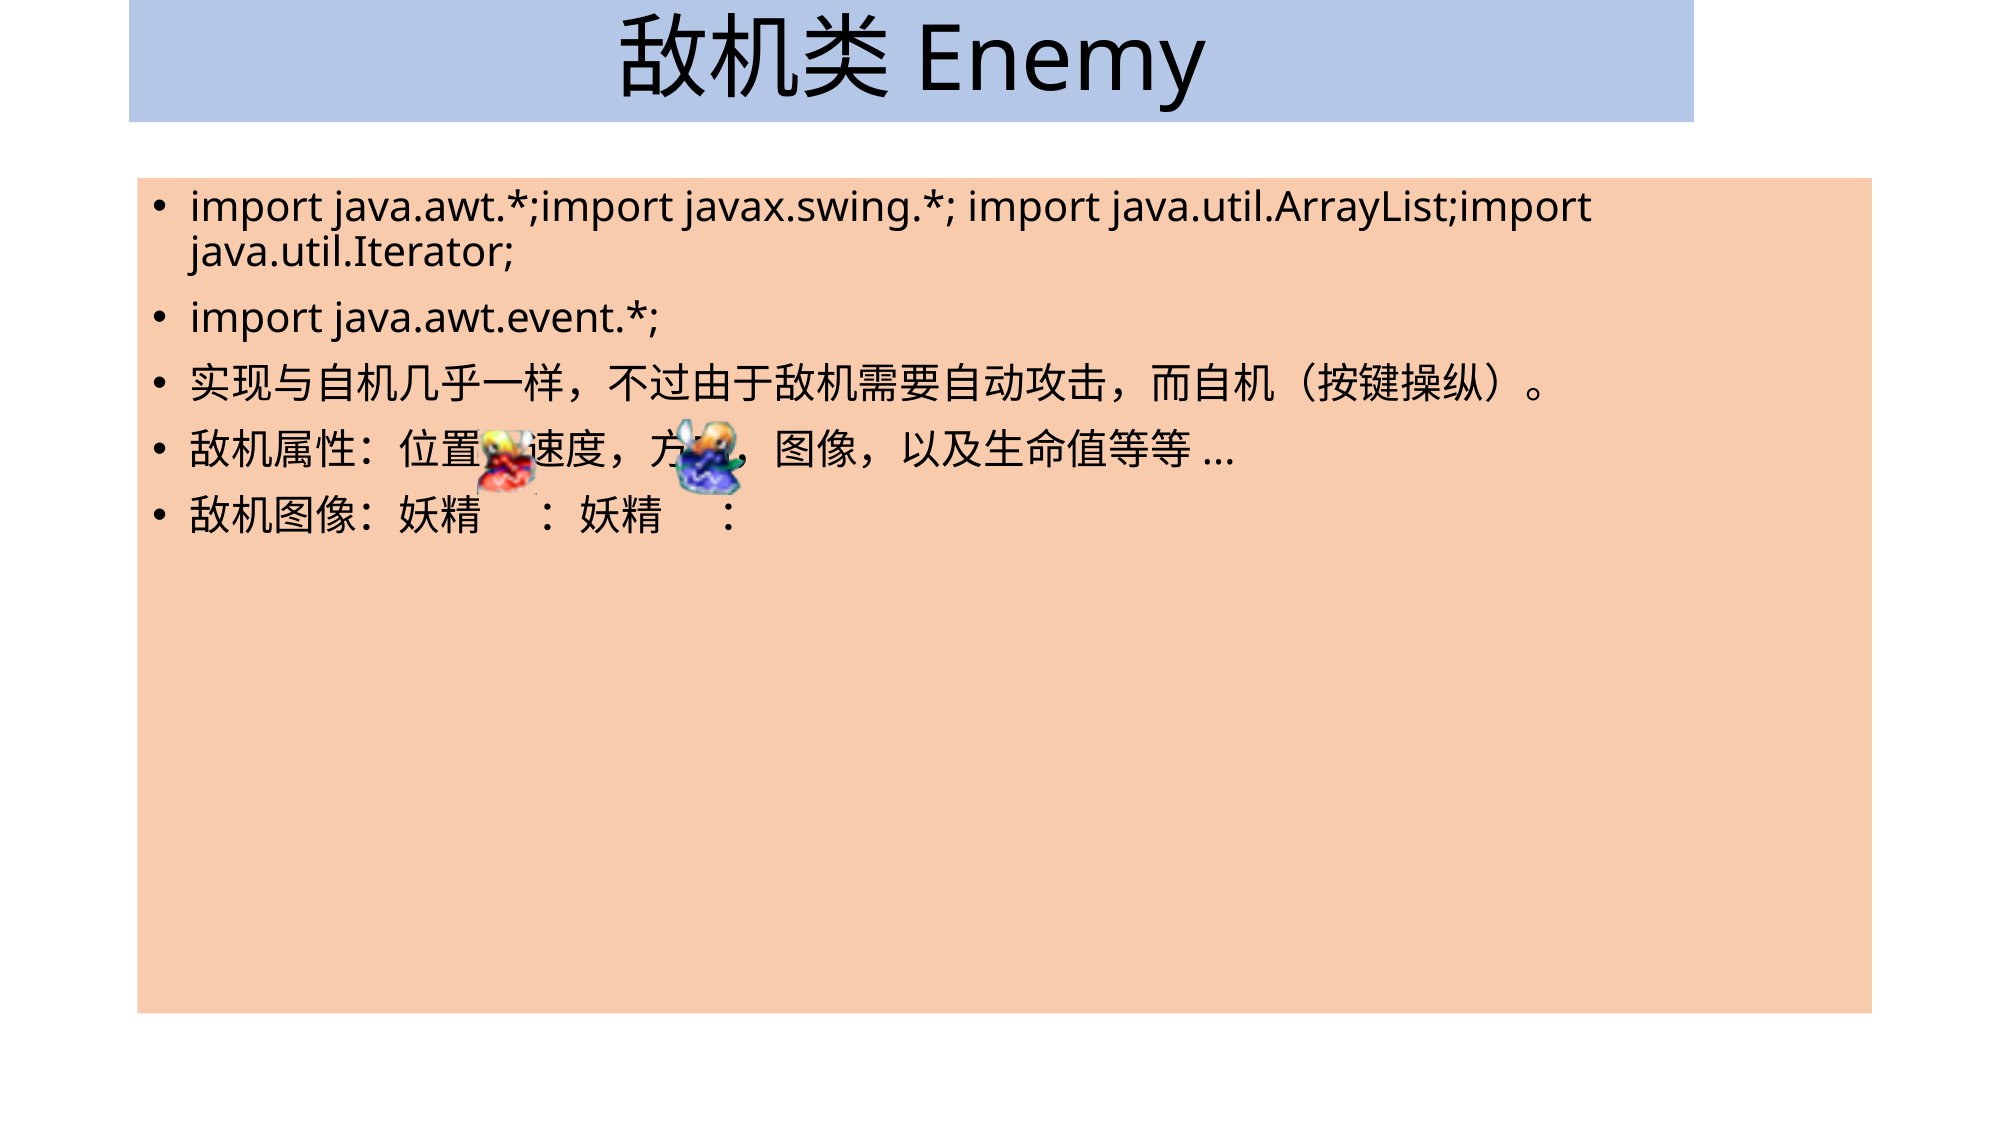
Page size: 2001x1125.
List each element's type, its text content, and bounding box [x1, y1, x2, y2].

picture [477, 429, 537, 495]
title 敌机类Enemy [129, 0, 1695, 123]
picture [675, 419, 746, 495]
list import java.awt.*;import javax.swing.*; import java.util.ArrayList;import java.util.Iterator; import java.awt.event.*; 实现与自机几乎一样，不过由于敌机需要自动攻击，而自机（按键操纵）。 敌机属性：位置，速度，方向，图像，以及生命值等等... 敌机图像：妖精 ：妖精 ： [137, 177, 1872, 1014]
